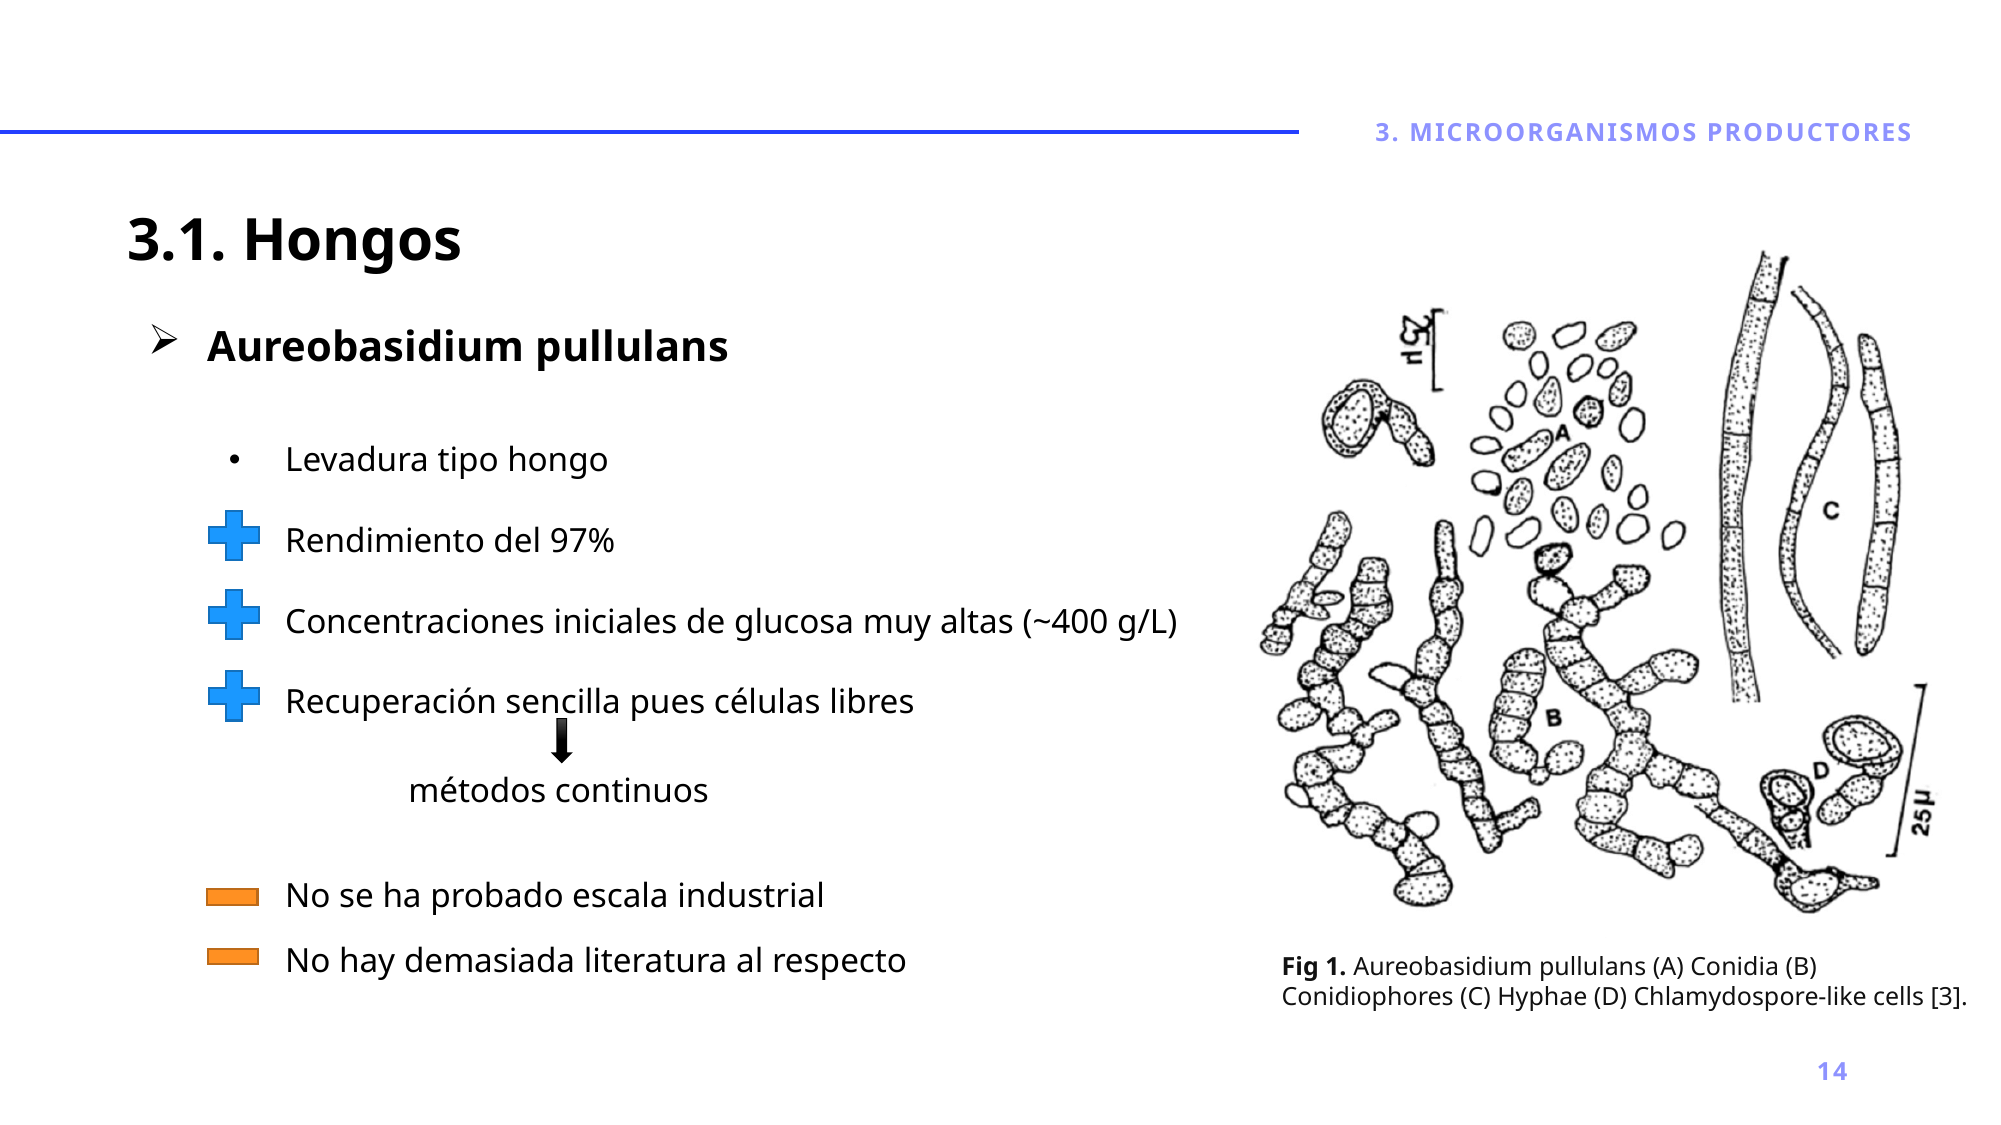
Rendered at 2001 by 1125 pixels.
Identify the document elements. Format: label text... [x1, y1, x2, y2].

text_box [207, 948, 259, 965]
slide_number 14 [1412, 1042, 1863, 1103]
text_box Fig 1. Aureobasidium pullulans (A) Conidia (B) Conidiophores (C) Hyphae (D) Chlamydospore-like cells [3]. [1266, 942, 2000, 1018]
text_box [208, 510, 260, 561]
text_box 3.1. Hongos [112, 194, 1057, 280]
list Levadura tipo hongo Rendimiento del 97% Concentraciones iniciales de glucosa muy altas (~400 g/L) Recuperación sencilla pues células libres No se ha probado escala industrial No hay demasiada literatura al respecto [213, 427, 1258, 1019]
text_box [208, 670, 260, 722]
text_box [206, 888, 259, 906]
text_box [550, 718, 573, 764]
footer 3. Microorganismos productores [1306, 101, 1982, 162]
text_box Aureobasidium pullulans [133, 312, 1078, 377]
text_box [208, 589, 260, 640]
text_box métodos continuos [393, 761, 777, 817]
picture [1242, 237, 1971, 944]
